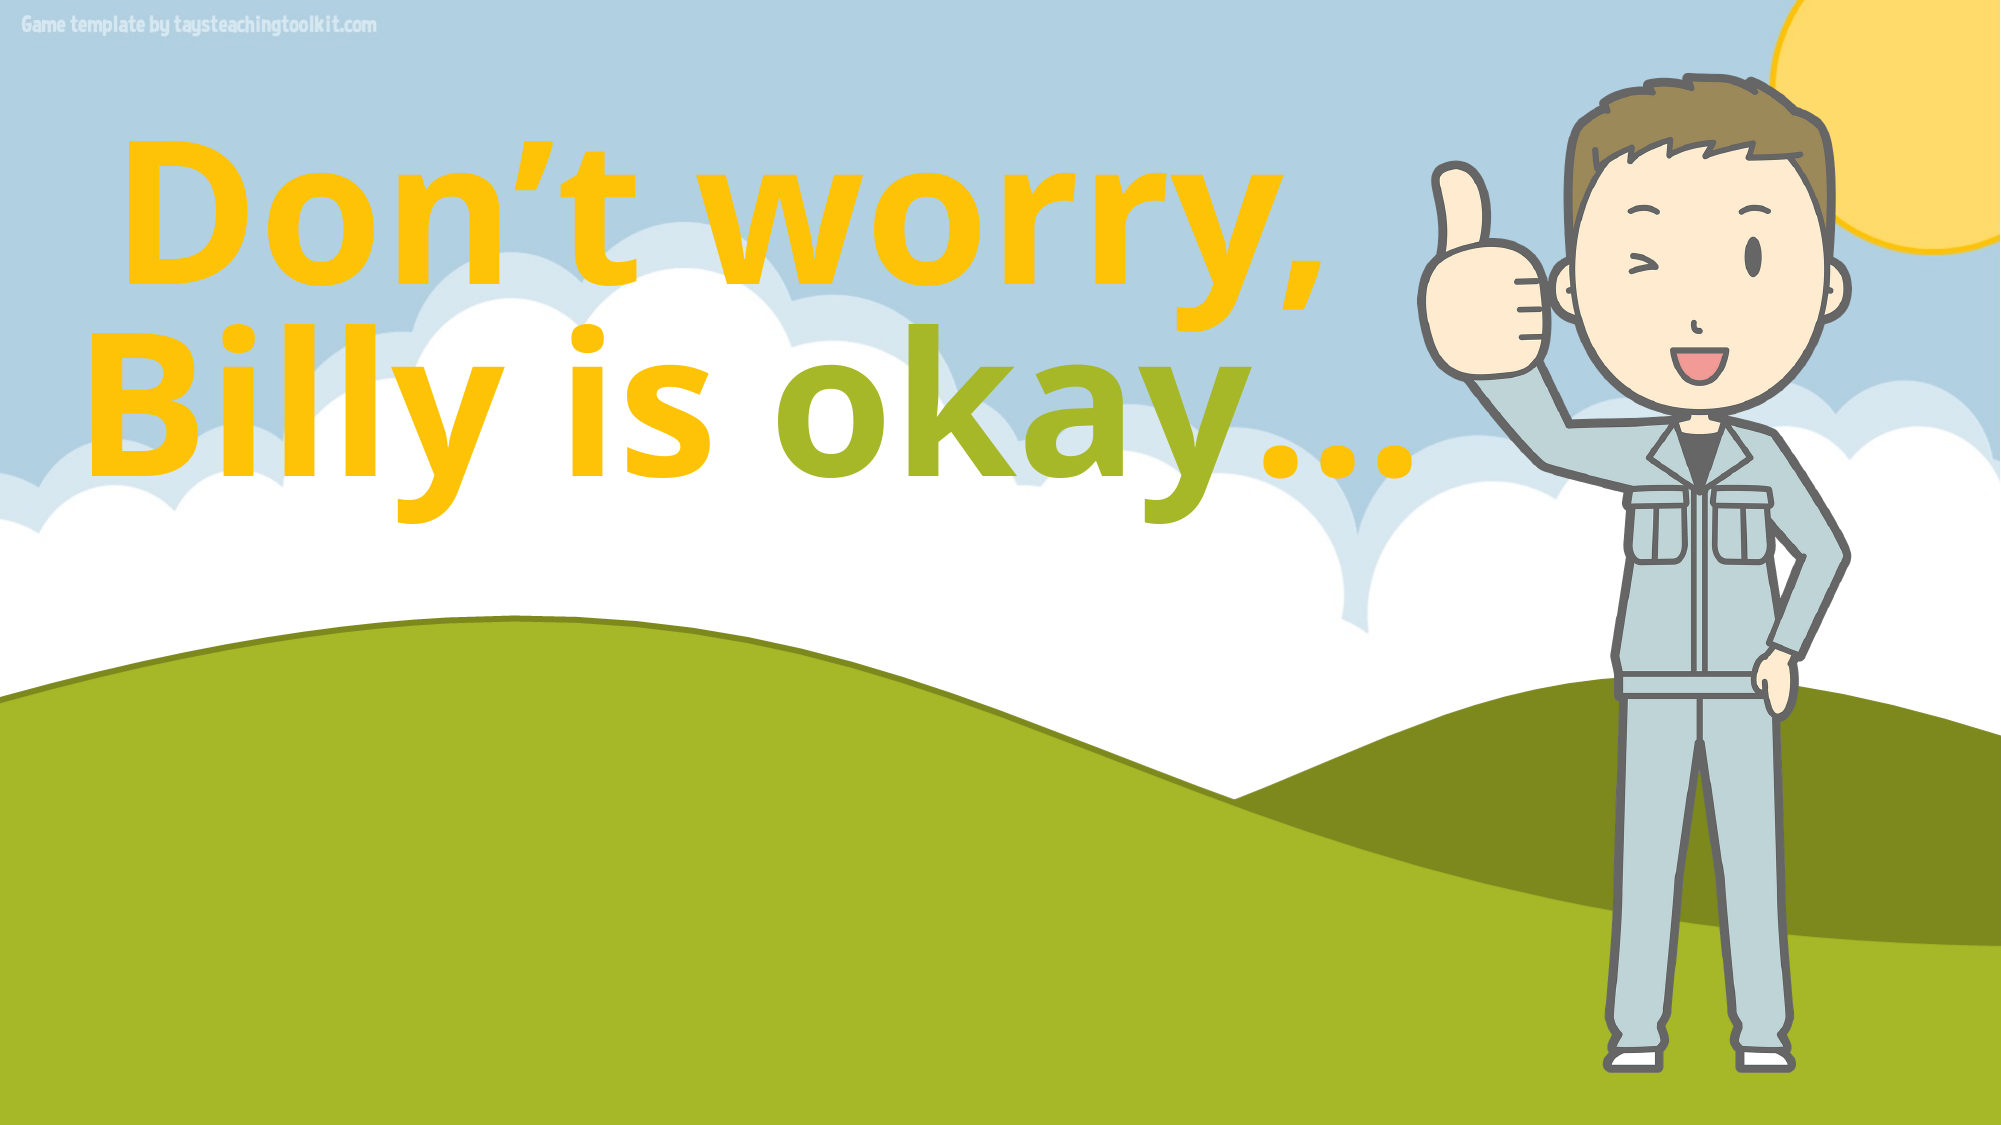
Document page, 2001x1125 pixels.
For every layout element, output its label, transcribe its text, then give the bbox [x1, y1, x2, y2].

picture [0, 0, 2001, 1125]
text_box Don’t worry, Billy is okay… [63, 123, 1417, 523]
